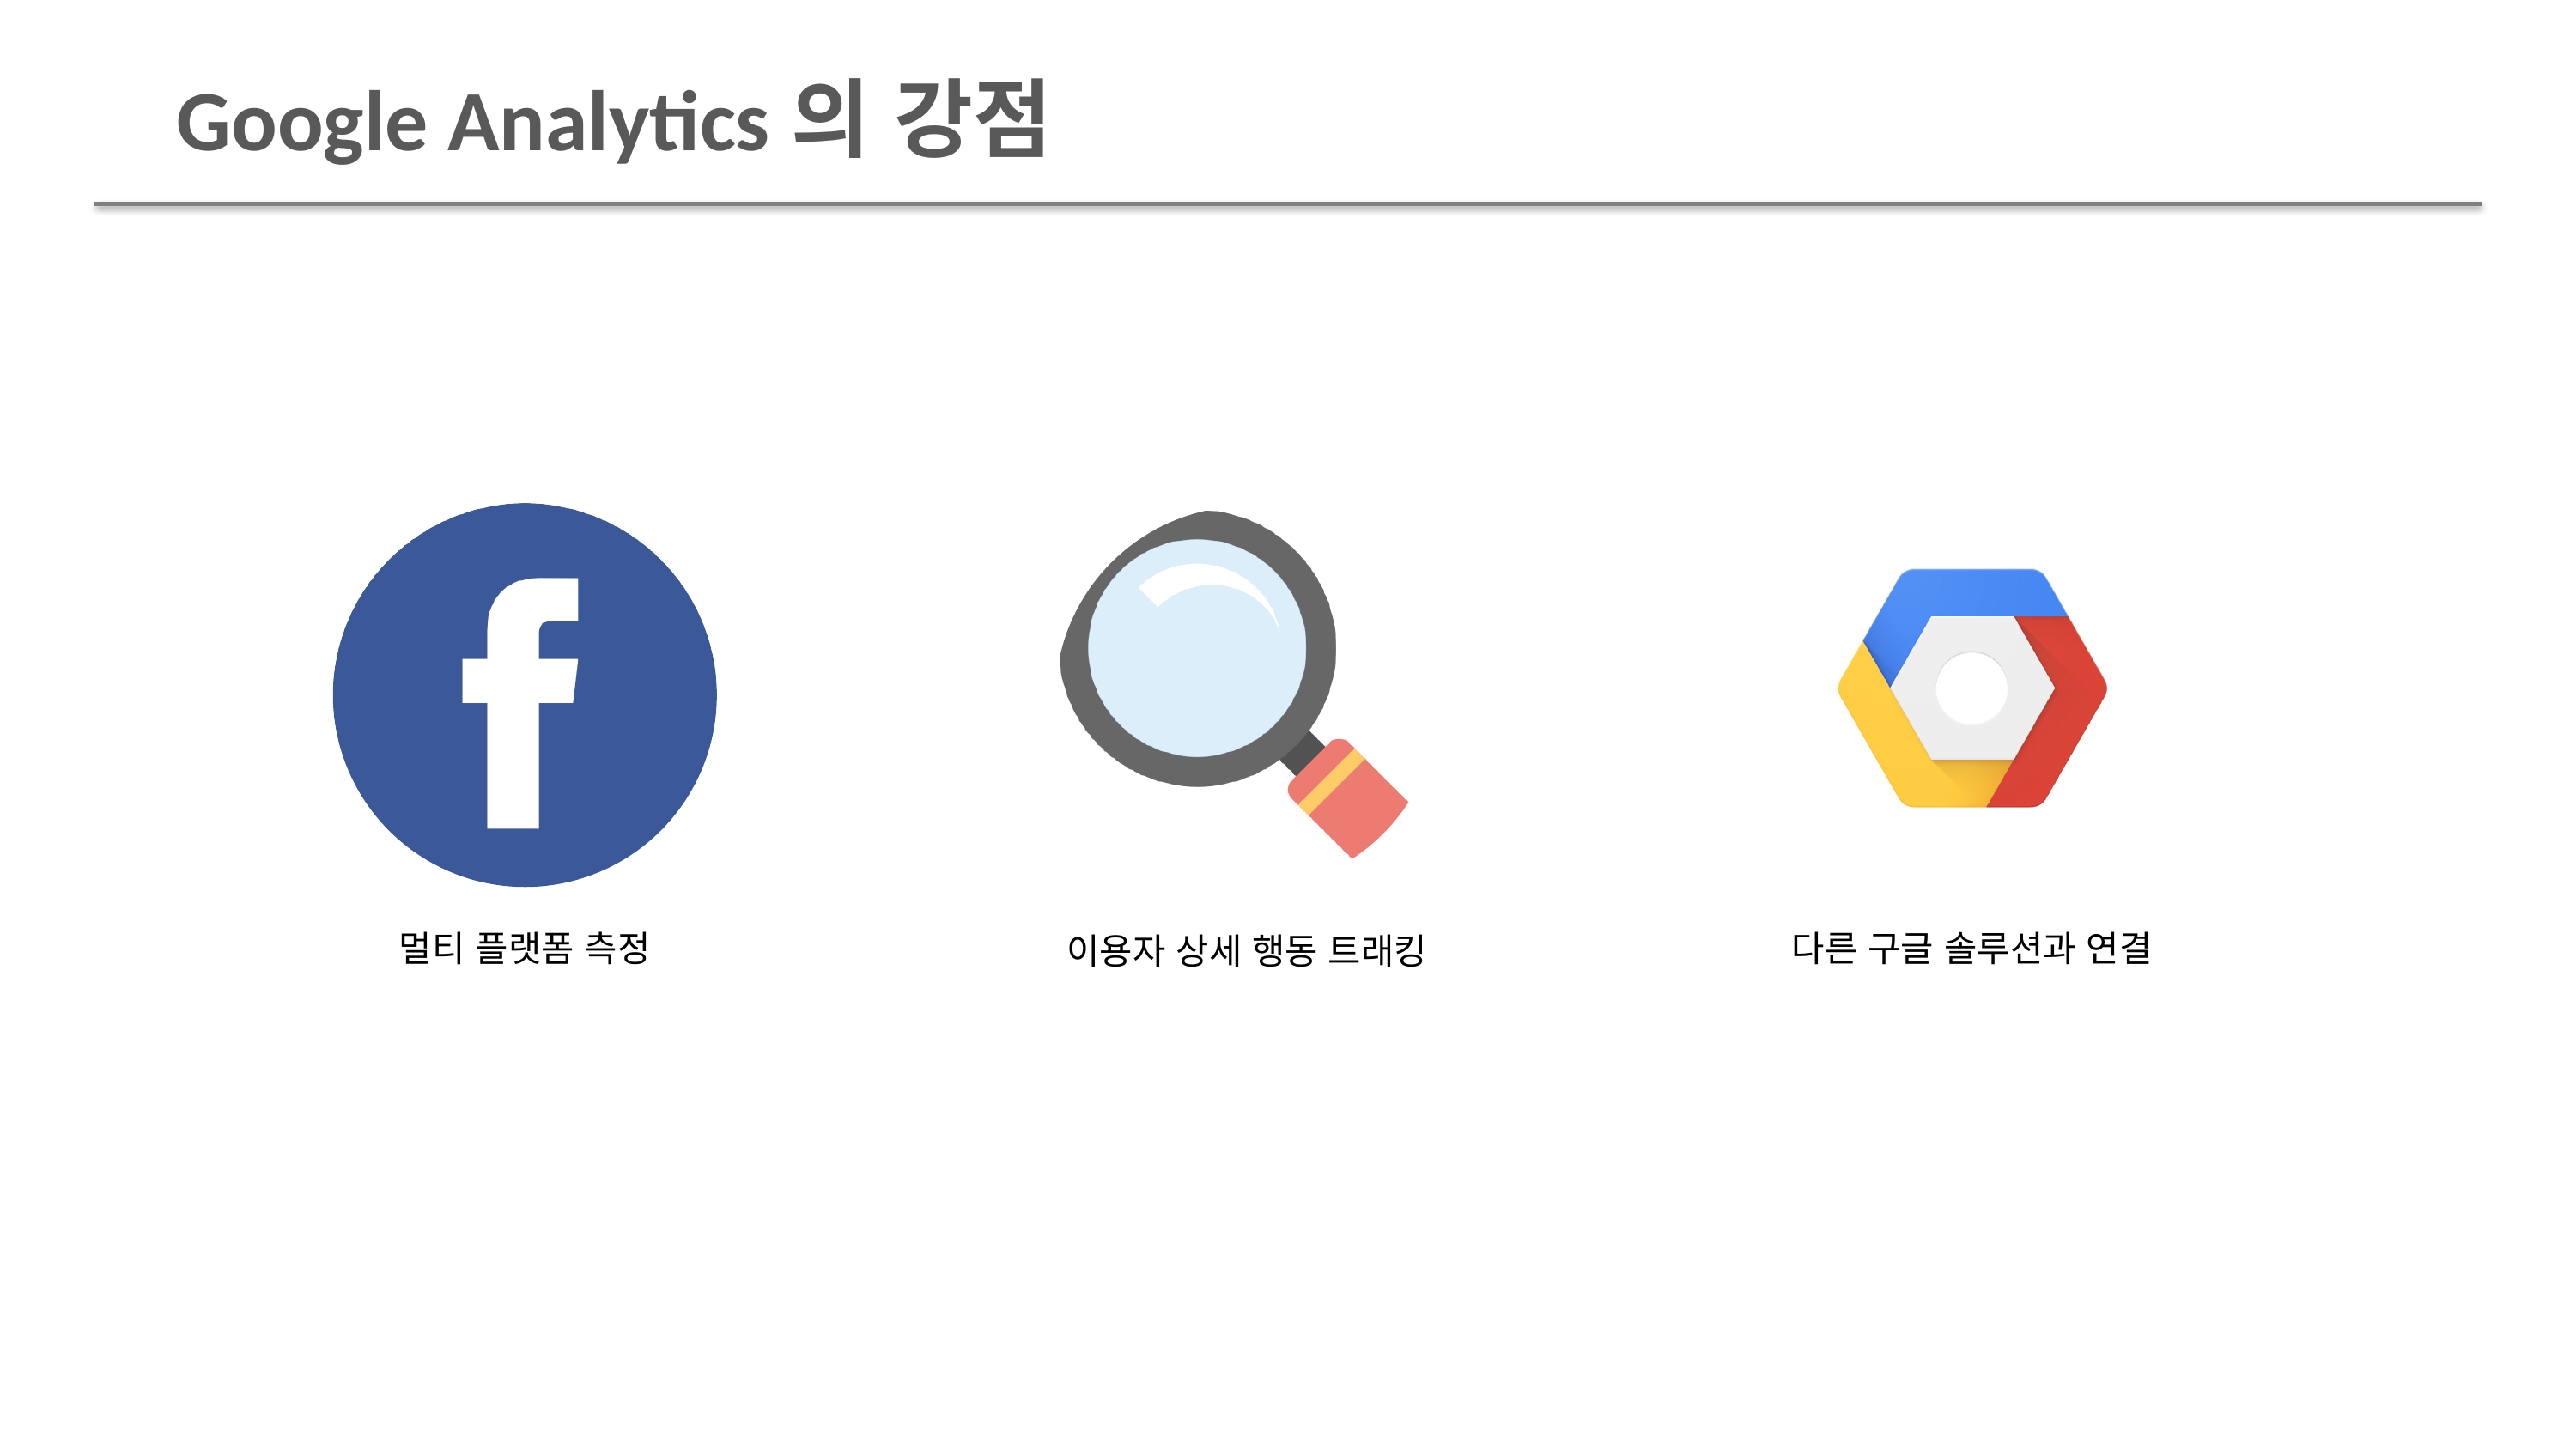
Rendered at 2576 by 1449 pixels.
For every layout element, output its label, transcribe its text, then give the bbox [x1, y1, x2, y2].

picture [1599, 528, 2346, 846]
picture [1054, 506, 1440, 891]
text_box Google Analytics의 강점 [163, 58, 2315, 174]
text_box 이용자 상세 행동 트래킹 [1054, 922, 1441, 979]
text_box 멀티 플랫폼 측정 [386, 919, 664, 976]
picture [332, 502, 718, 888]
text_box 다른 구글 솔루션과 연결 [1778, 919, 2166, 976]
